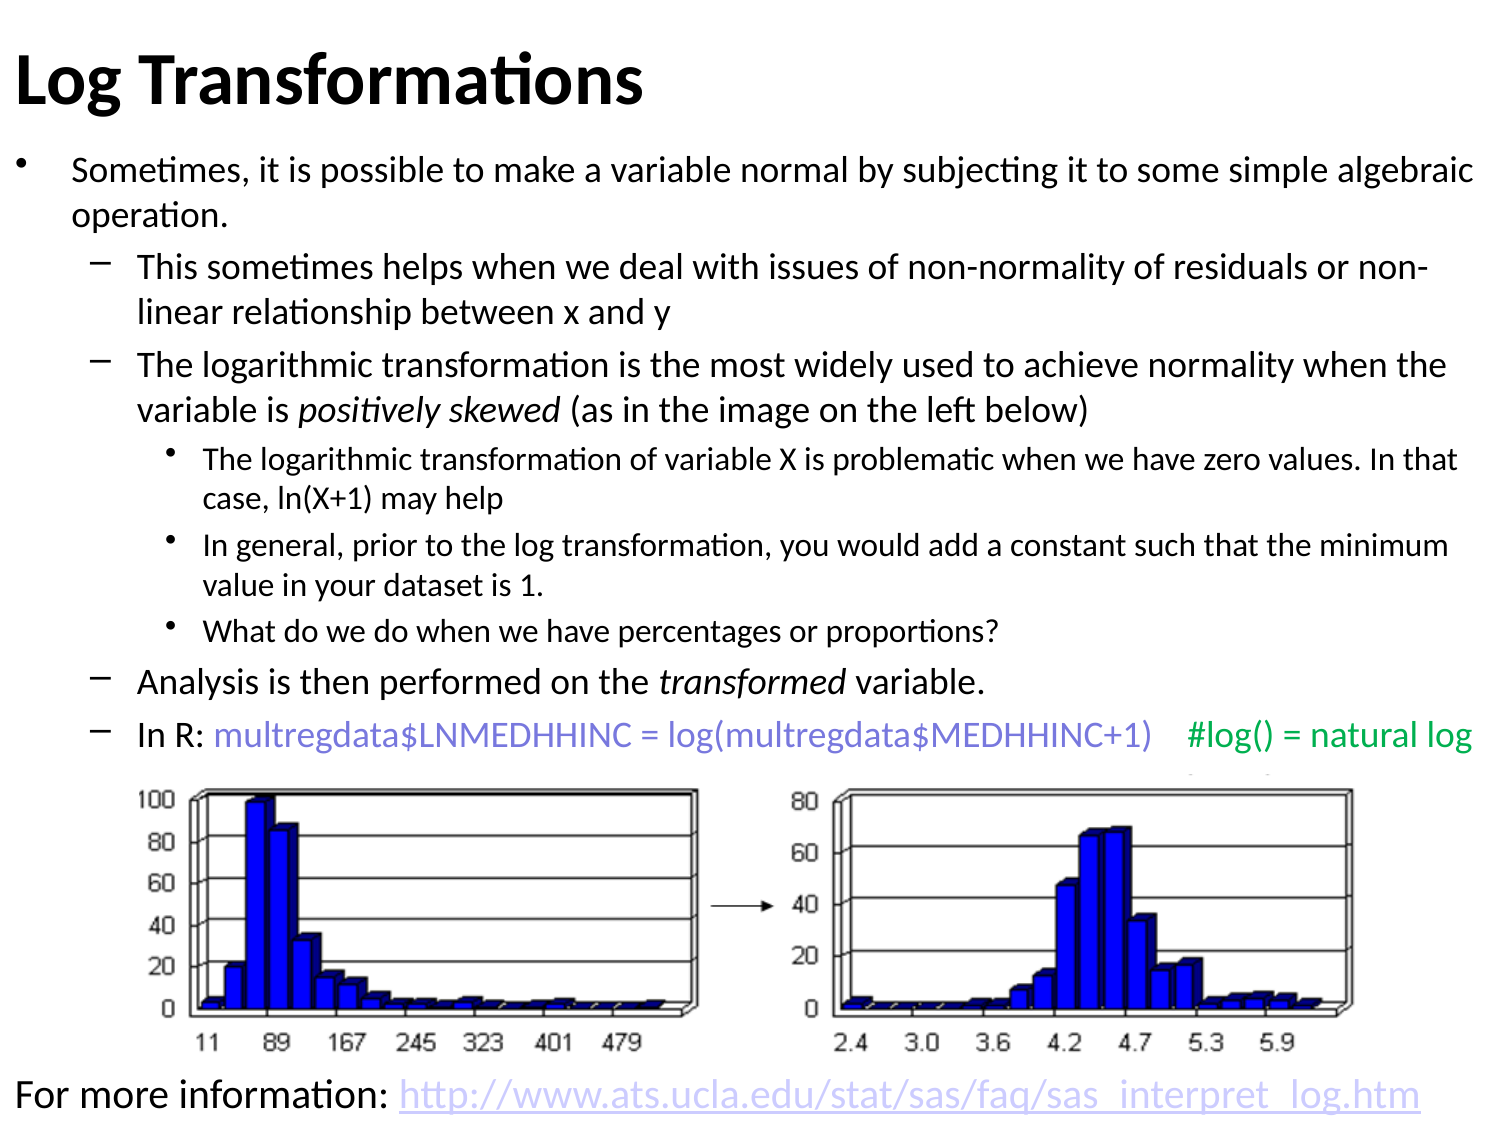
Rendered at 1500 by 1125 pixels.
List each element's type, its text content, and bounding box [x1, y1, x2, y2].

title Log Transformations [0, 12, 1500, 137]
list Sometimes, it is possible to make a variable normal by subjecting it to some simple algebraic operation. This sometimes helps when we deal with issues of non-normality of residuals or non-linear relationship between x and y The logarithmic transformation is the most widely used to achieve normality when the variable is positively skewed (as in the image on the left below) The logarithmic transformation of variable X is problematic when we have zero values. In that case, ln(X+1) may help In general, prior to the log transformation, you would add a constant such that the minimum value in your dataset is 1. What do we do when we have percentages or proportions? Analysis is then performed on the transformed variable. In R: multregdata$LNMEDHHINC = log(multregdata$MEDHHINC+1) #log() = natural log [0, 137, 1500, 1059]
picture [138, 774, 1361, 1060]
text_box For more information: http://www.ats.ucla.edu/stat/sas/faq/sas_interpret_log.htm [0, 1059, 1500, 1125]
